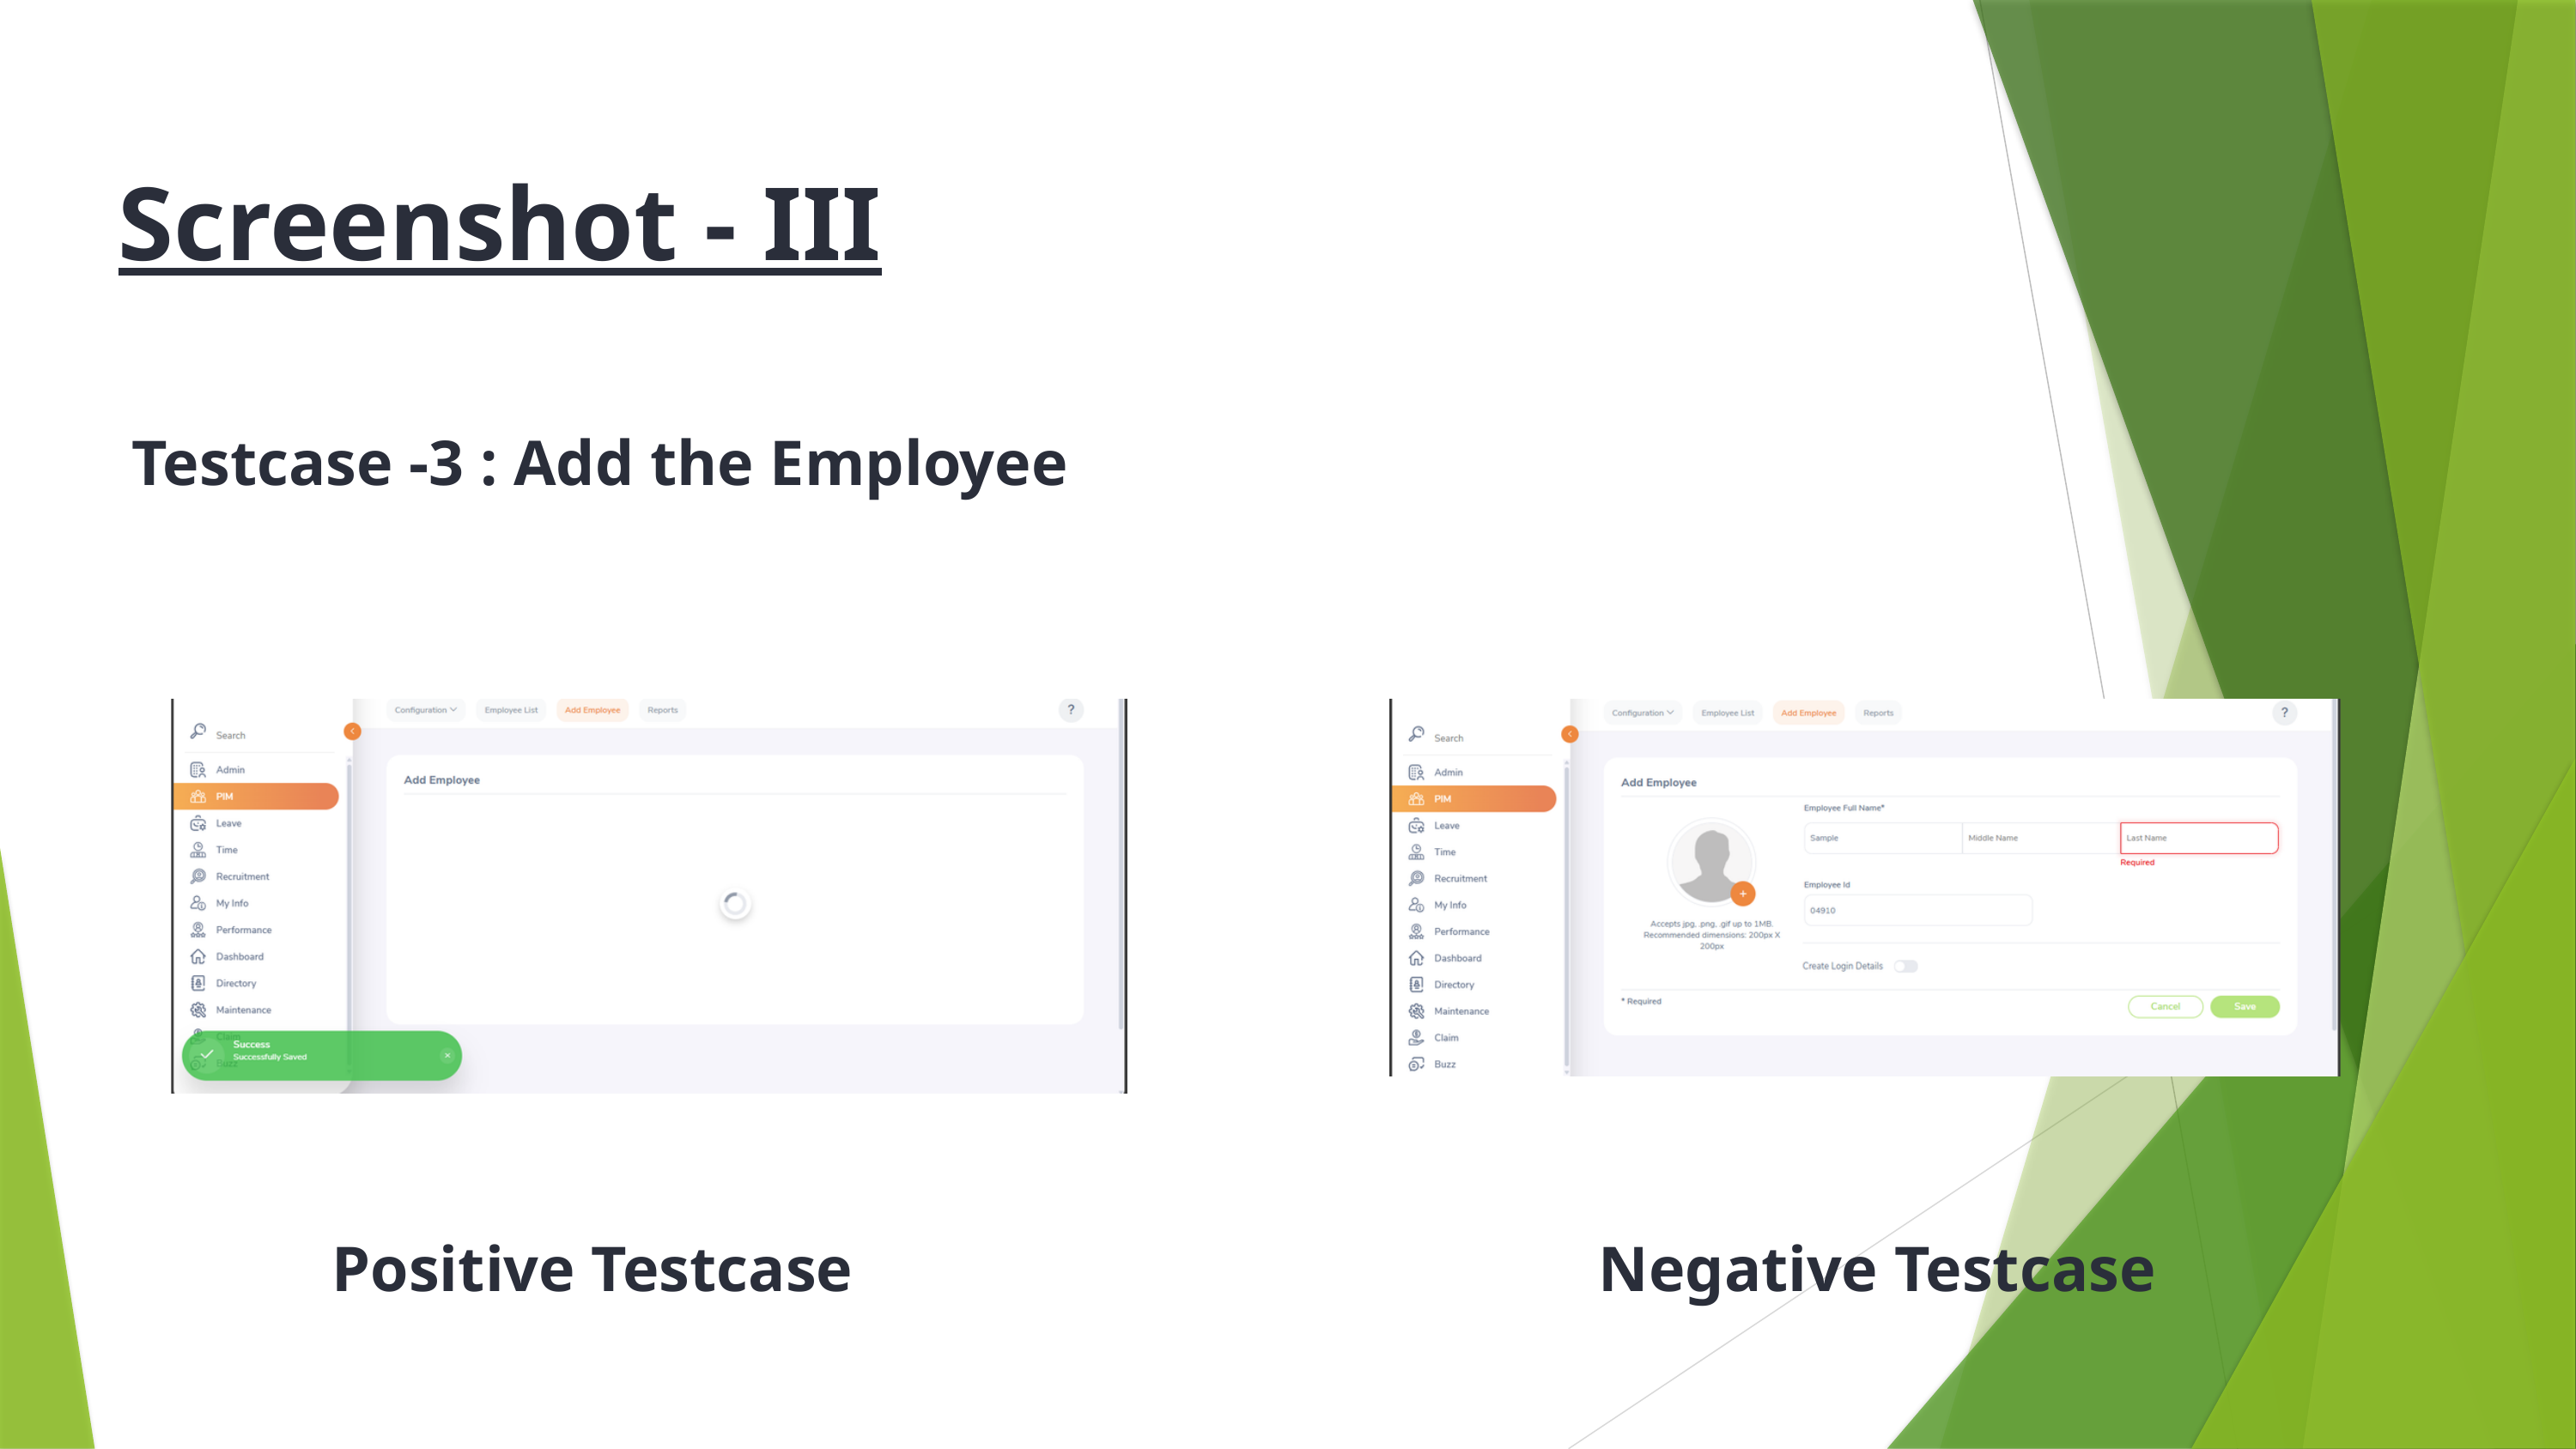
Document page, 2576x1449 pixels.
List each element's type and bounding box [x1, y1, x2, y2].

text_box [1598, 1229, 2576, 1375]
text_box [171, 699, 1127, 1094]
text_box [331, 1229, 1598, 1375]
text_box [1389, 699, 2341, 1076]
text_box [118, 159, 1984, 360]
text_box [131, 423, 1996, 569]
